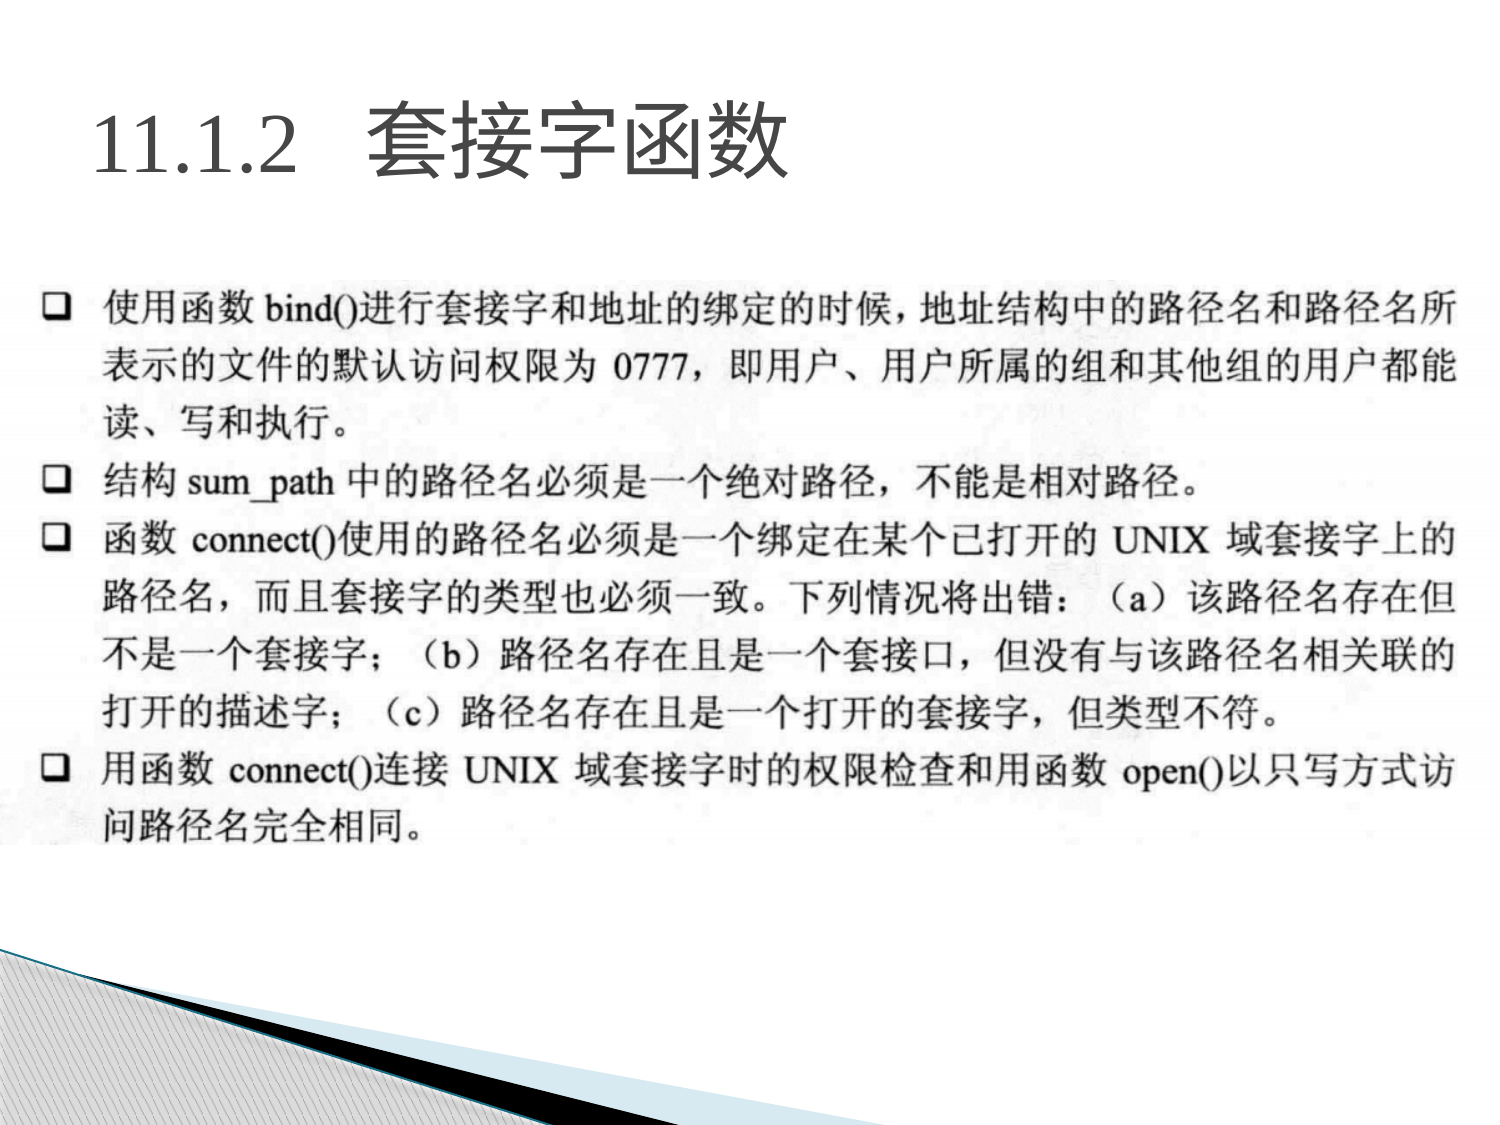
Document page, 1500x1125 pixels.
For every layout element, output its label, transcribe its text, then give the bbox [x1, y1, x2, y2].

picture [0, 280, 1500, 845]
title 11.1.2 套接字函数 [75, 45, 1425, 233]
